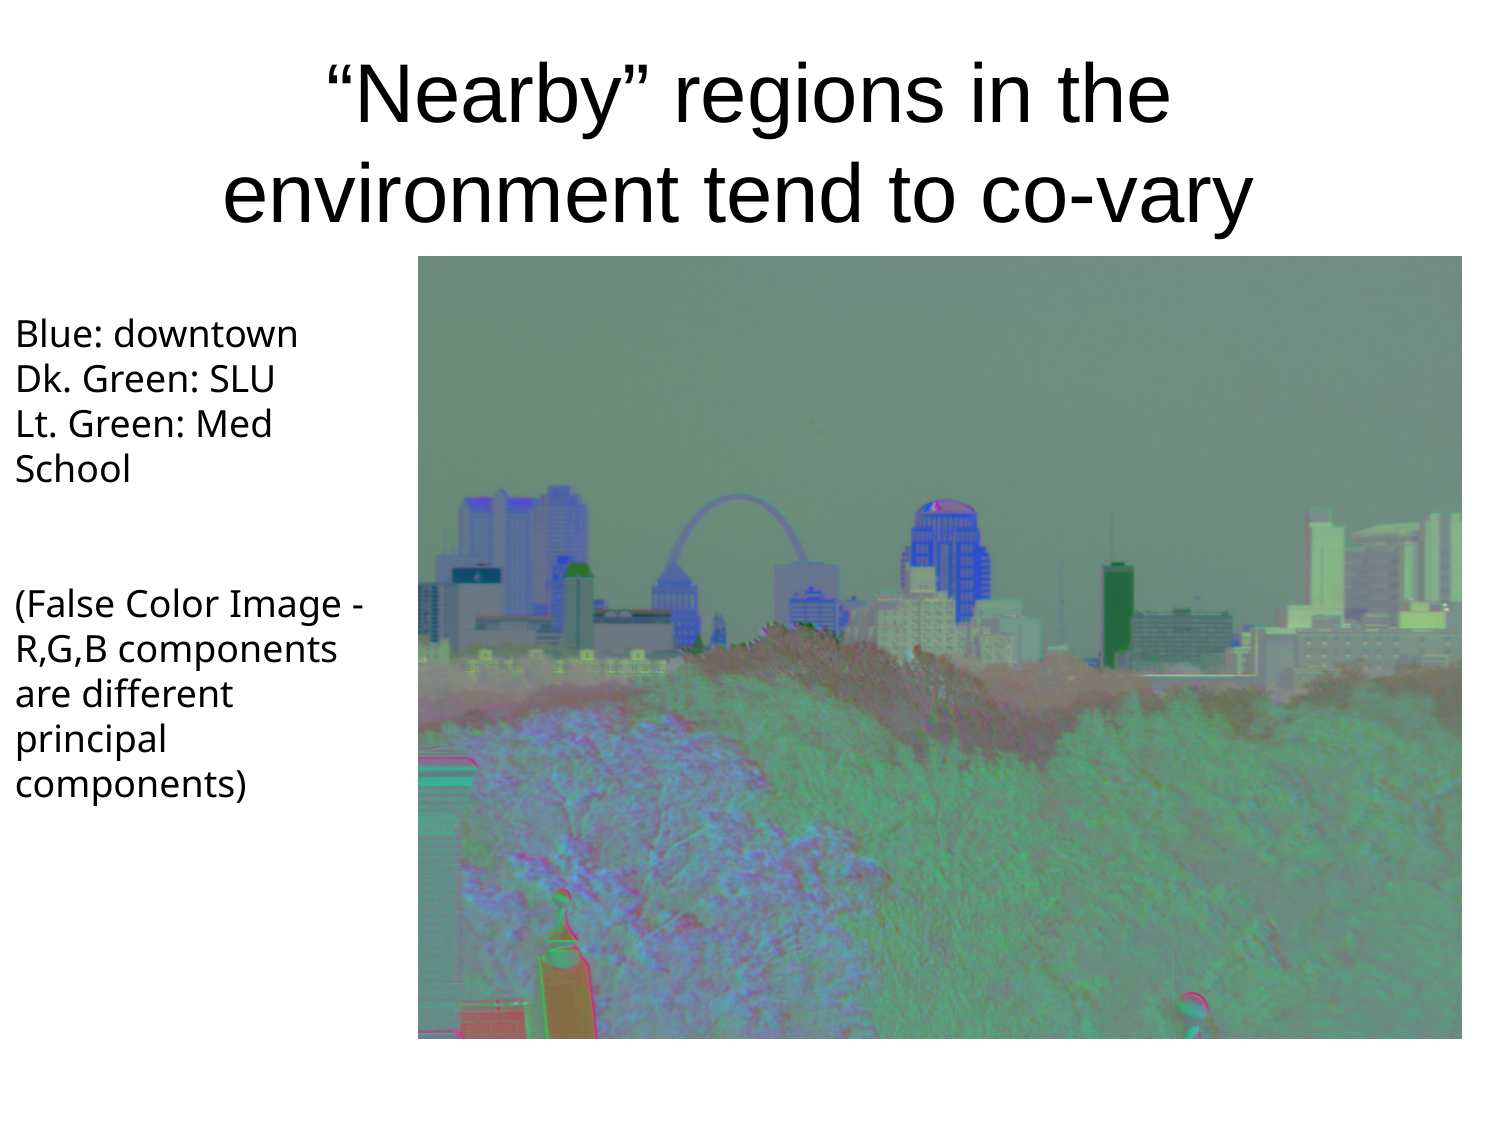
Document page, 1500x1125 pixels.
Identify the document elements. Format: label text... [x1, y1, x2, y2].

text_box Blue: downtown Dk. Green: SLU Lt. Green: Med School (False Color Image -R,G,B components are different principal components) [0, 302, 410, 813]
picture [418, 256, 1462, 1040]
title “Nearby” regions in the environment tend to co-vary [74, 44, 1426, 233]
